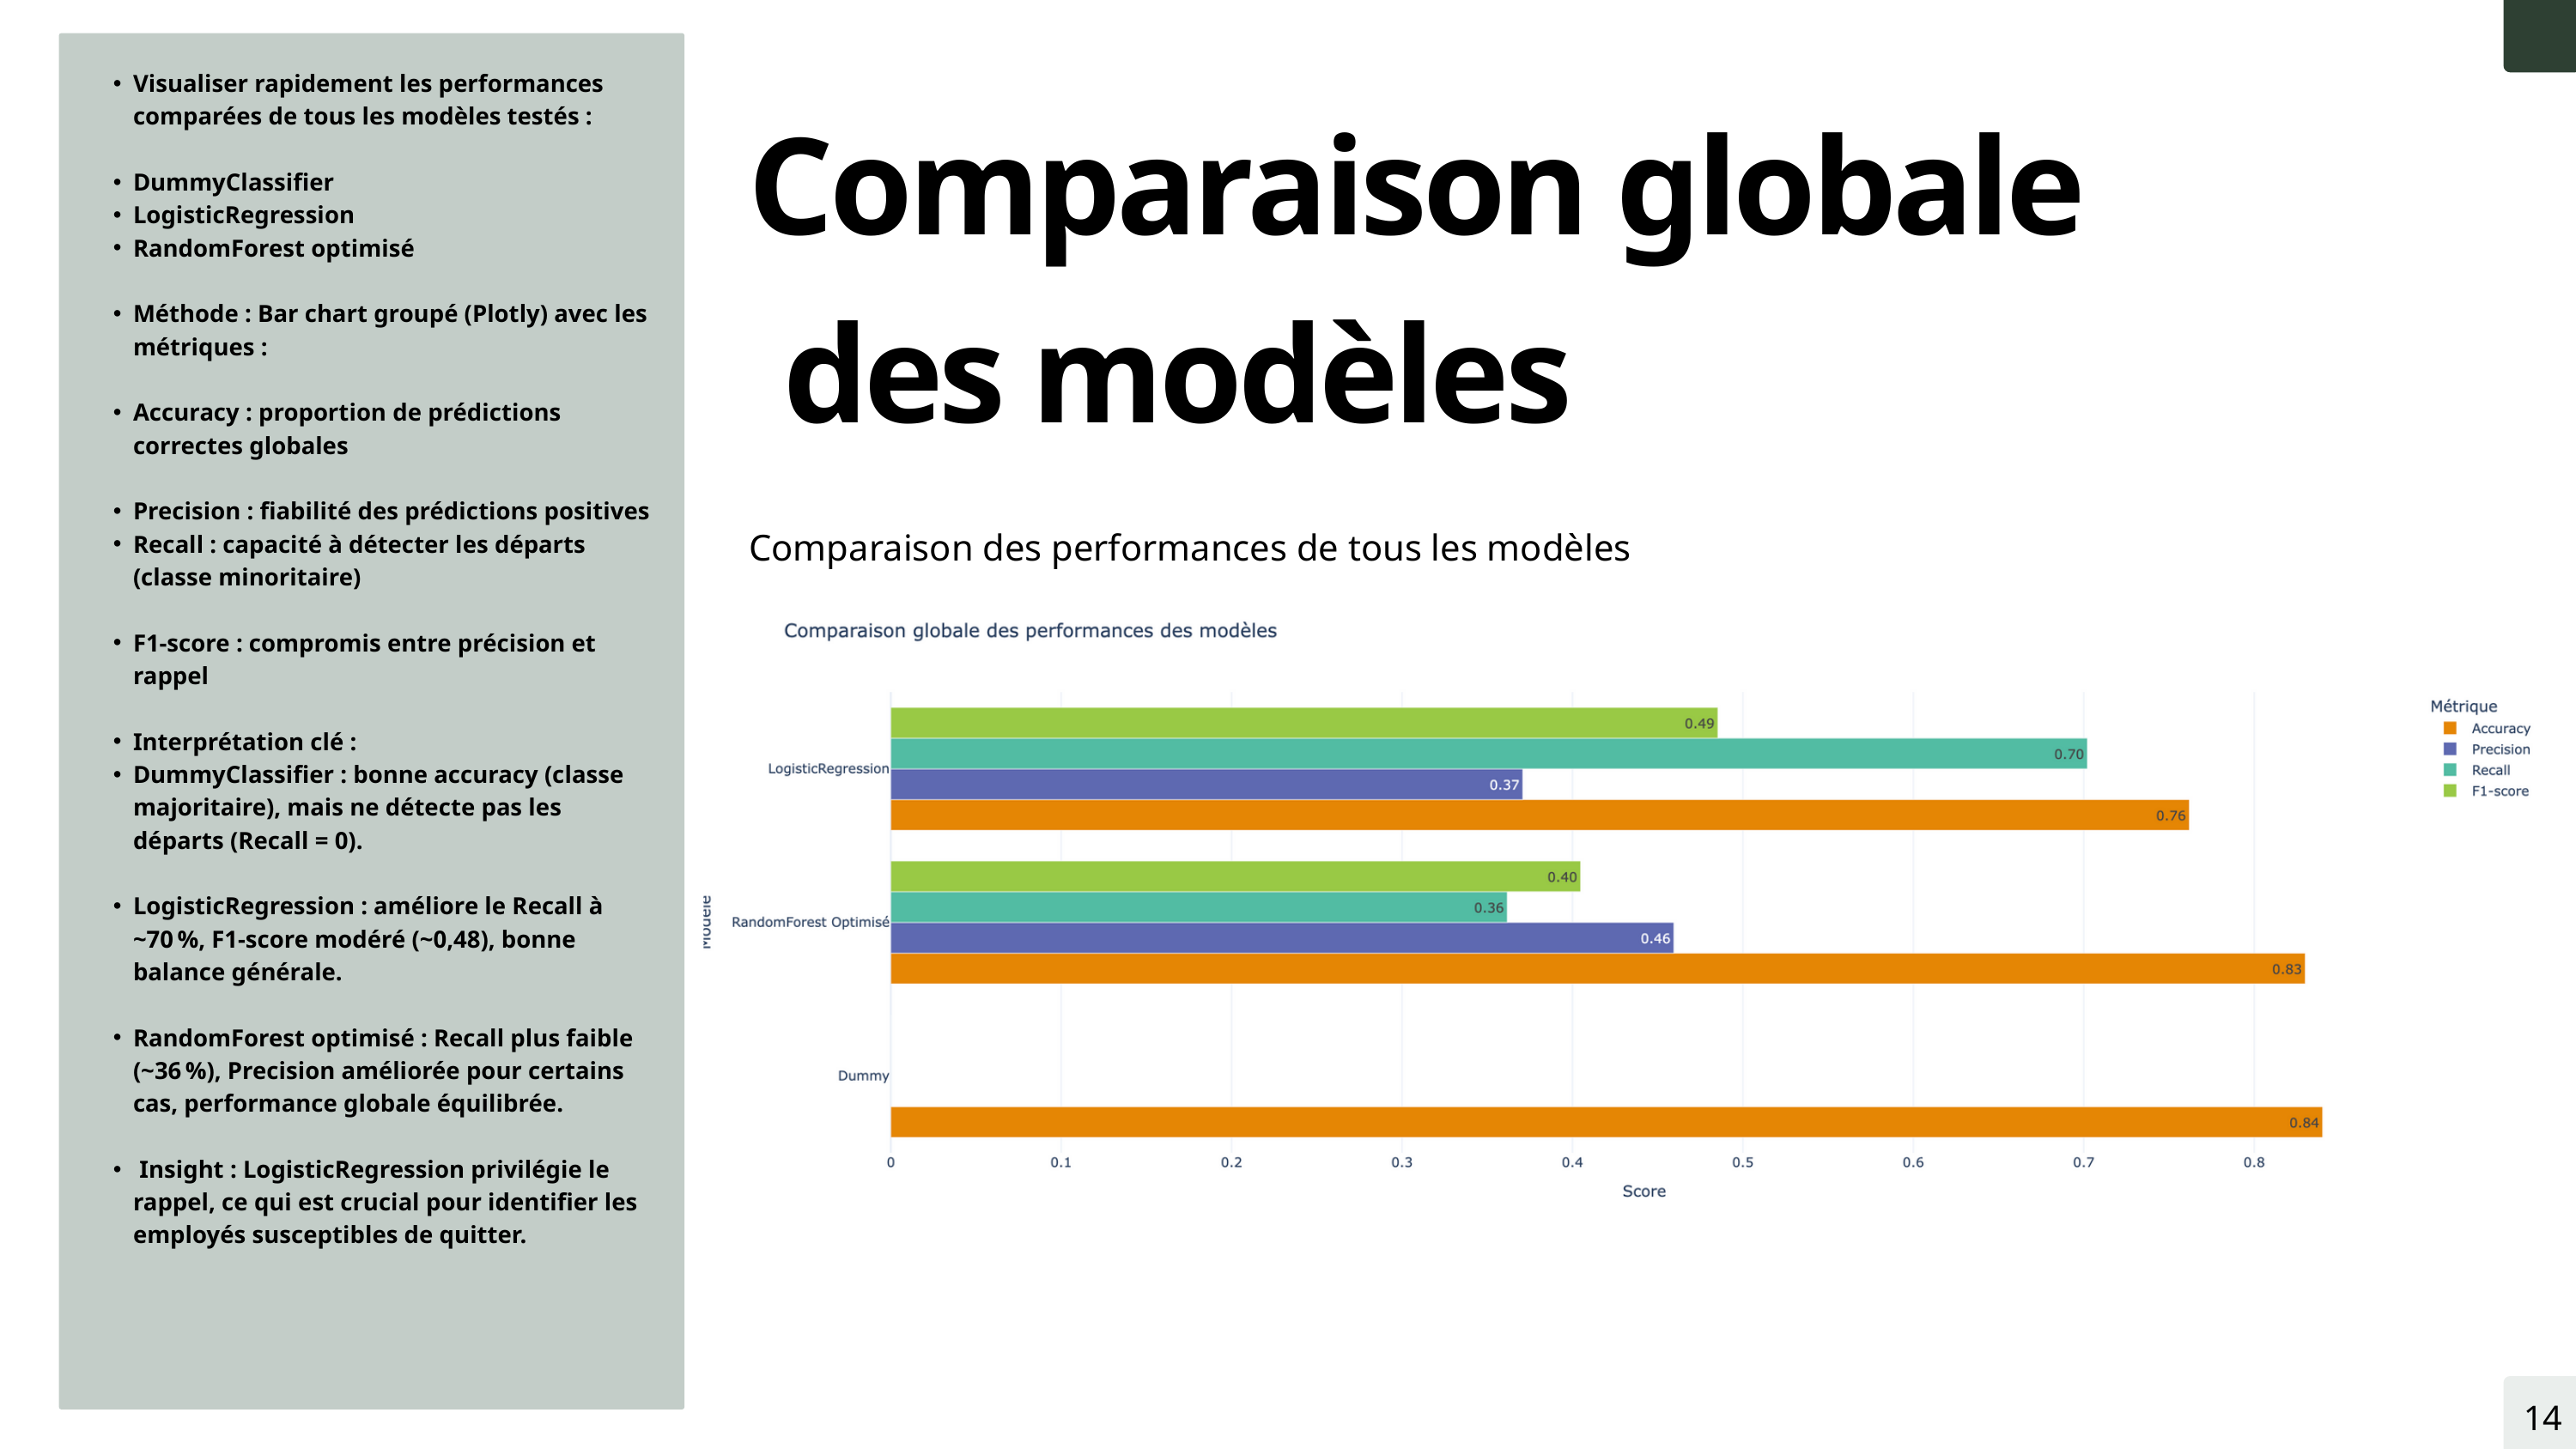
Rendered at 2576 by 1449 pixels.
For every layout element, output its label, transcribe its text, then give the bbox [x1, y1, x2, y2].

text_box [2503, 0, 2576, 73]
text_box Visualiser rapidement les performances comparées de tous les modèles testés : DummyClassifier LogisticRegression RandomForest optimisé Méthode : Bar chart groupé (Plotly) avec les métriques : Accuracy : proportion de prédictions correctes globales Precision : fiabilité des prédictions positives Recall : capacité à détecter les départs (classe minoritaire) F1-score : compromis entre précision et rappel Interprétation clé : DummyClassifier : bonne accuracy (classe majoritaire), mais ne détecte pas les départs (Recall = 0). LogisticRegression : améliore le Recall à ~70 %, F1-score modéré (~0,48), bonne balance générale. RandomForest optimisé : Recall plus faible (~36 %), Precision améliorée pour certains cas, performance globale équilibrée. Insight : LogisticRegression privilégie le rappel, ce qui est crucial pour identifier les employés susceptibles de quitter. [93, 1044, 651, 1315]
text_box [0, 408, 1060, 1034]
text_box [703, 618, 2543, 1265]
text_box Comparaison globale des modèles [748, 73, 2543, 450]
text_box Comparaison des performances de tous les modèles [1066, 518, 1742, 568]
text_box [2503, 1375, 2576, 1449]
text_box Visualiser rapidement les performances comparées de tous les modèles testés : DummyClassifier LogisticRegression RandomForest optimisé Méthode : Bar chart groupé (Plotly) avec les métriques : Accuracy : proportion de prédictions correctes globales Precision : fiabilité des prédictions positives Recall : capacité à détecter les départs (classe minoritaire) F1-score : compromis entre précision et rappel Interprétation clé : DummyClassifier : bonne accuracy (classe majoritaire), mais ne détecte pas les départs (Recall = 0). LogisticRegression : améliore le Recall à ~70 %, F1-score modéré (~0,48), bonne balance générale. RandomForest optimisé : Recall plus faible (~36 %), Precision améliorée pour certains cas, performance globale équilibrée. Insight : LogisticRegression privilégie le rappel, ce qui est crucial pour identifier les employés susceptibles de quitter. [93, 64, 651, 408]
